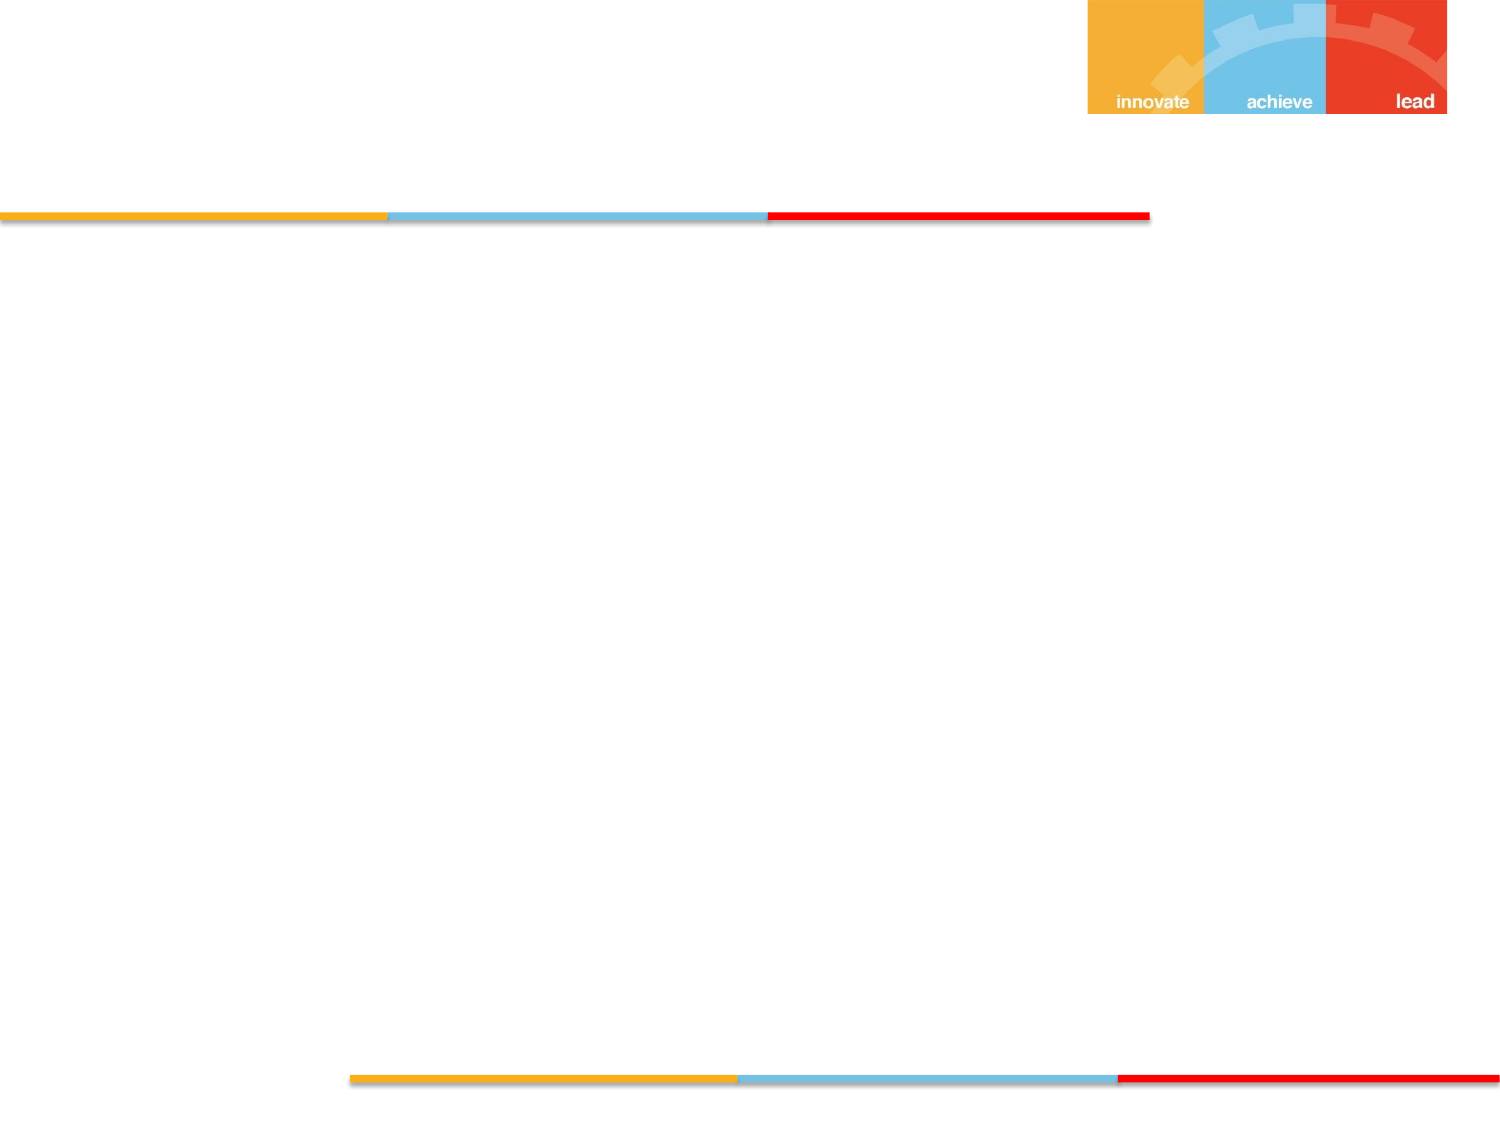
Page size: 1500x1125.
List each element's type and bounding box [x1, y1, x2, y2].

picture [0, 209, 1157, 231]
picture [1087, 0, 1448, 114]
picture [343, 1072, 1500, 1093]
